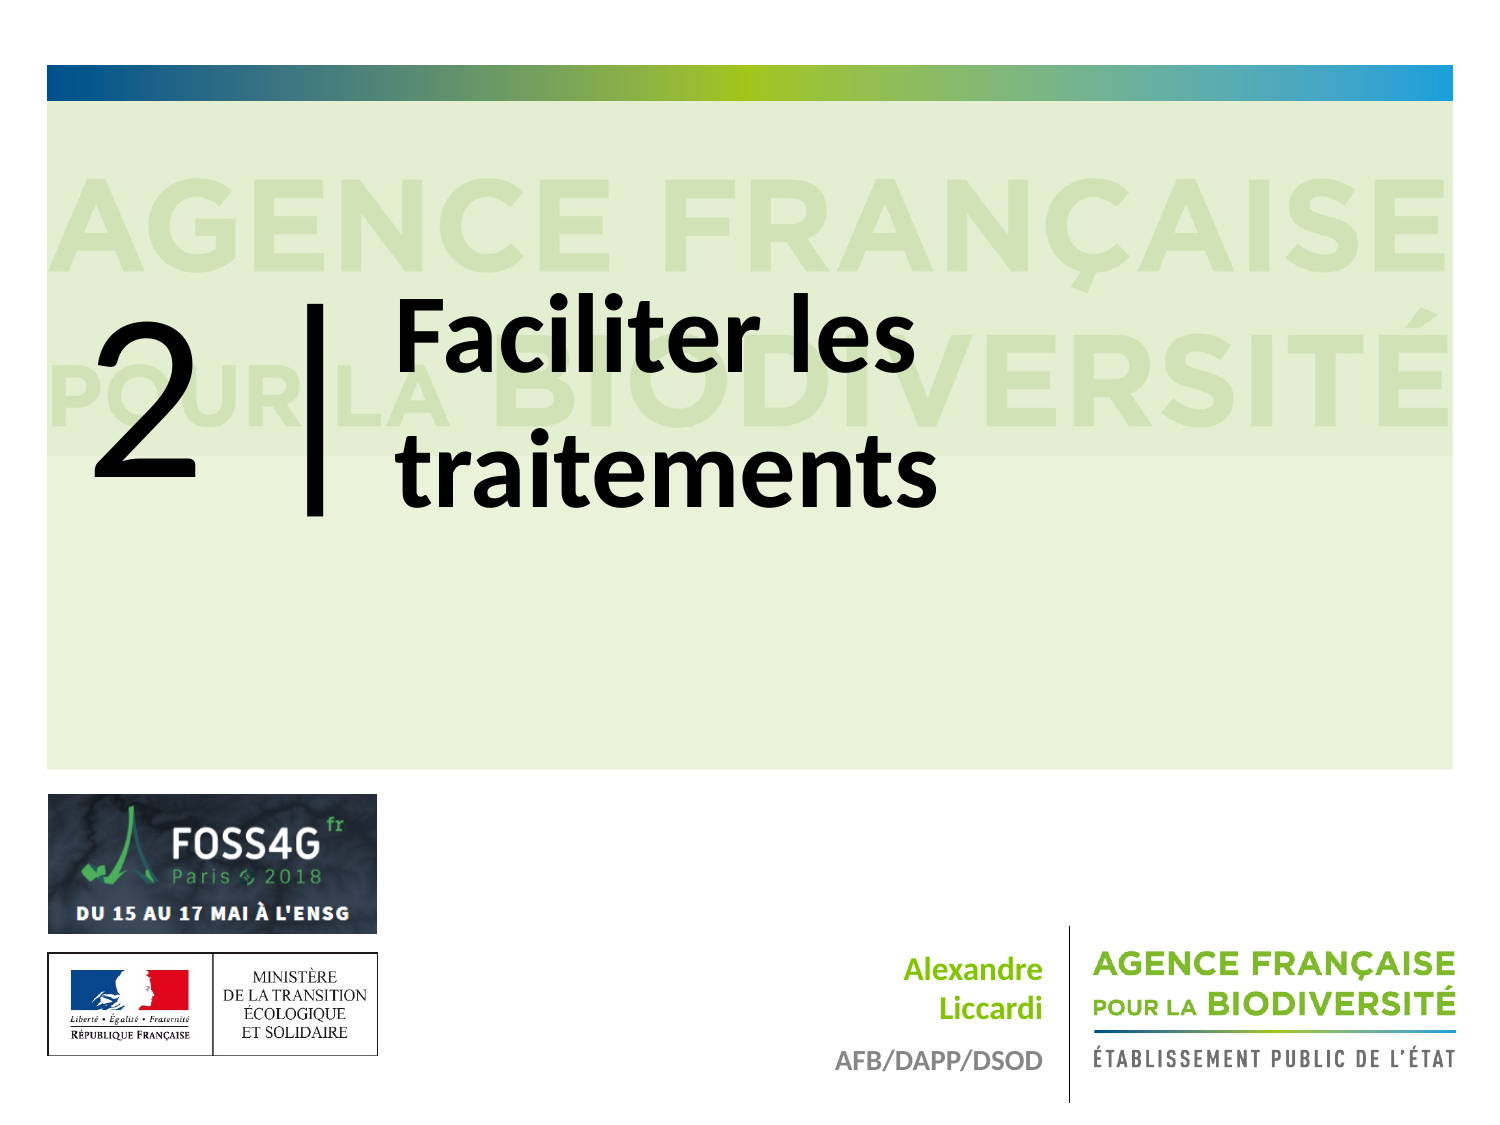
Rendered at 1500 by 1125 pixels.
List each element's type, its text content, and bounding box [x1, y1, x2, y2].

picture [47, 65, 1453, 457]
picture [48, 794, 377, 934]
text_box Alexandre Liccardi AFB/DAPP/DSOD [685, 939, 1058, 1084]
picture [1062, 930, 1069, 1086]
picture [47, 952, 378, 1056]
text_box 2 | [70, 230, 386, 533]
text_box Faciliter les traitements [386, 252, 1426, 494]
picture [1070, 930, 1500, 1086]
